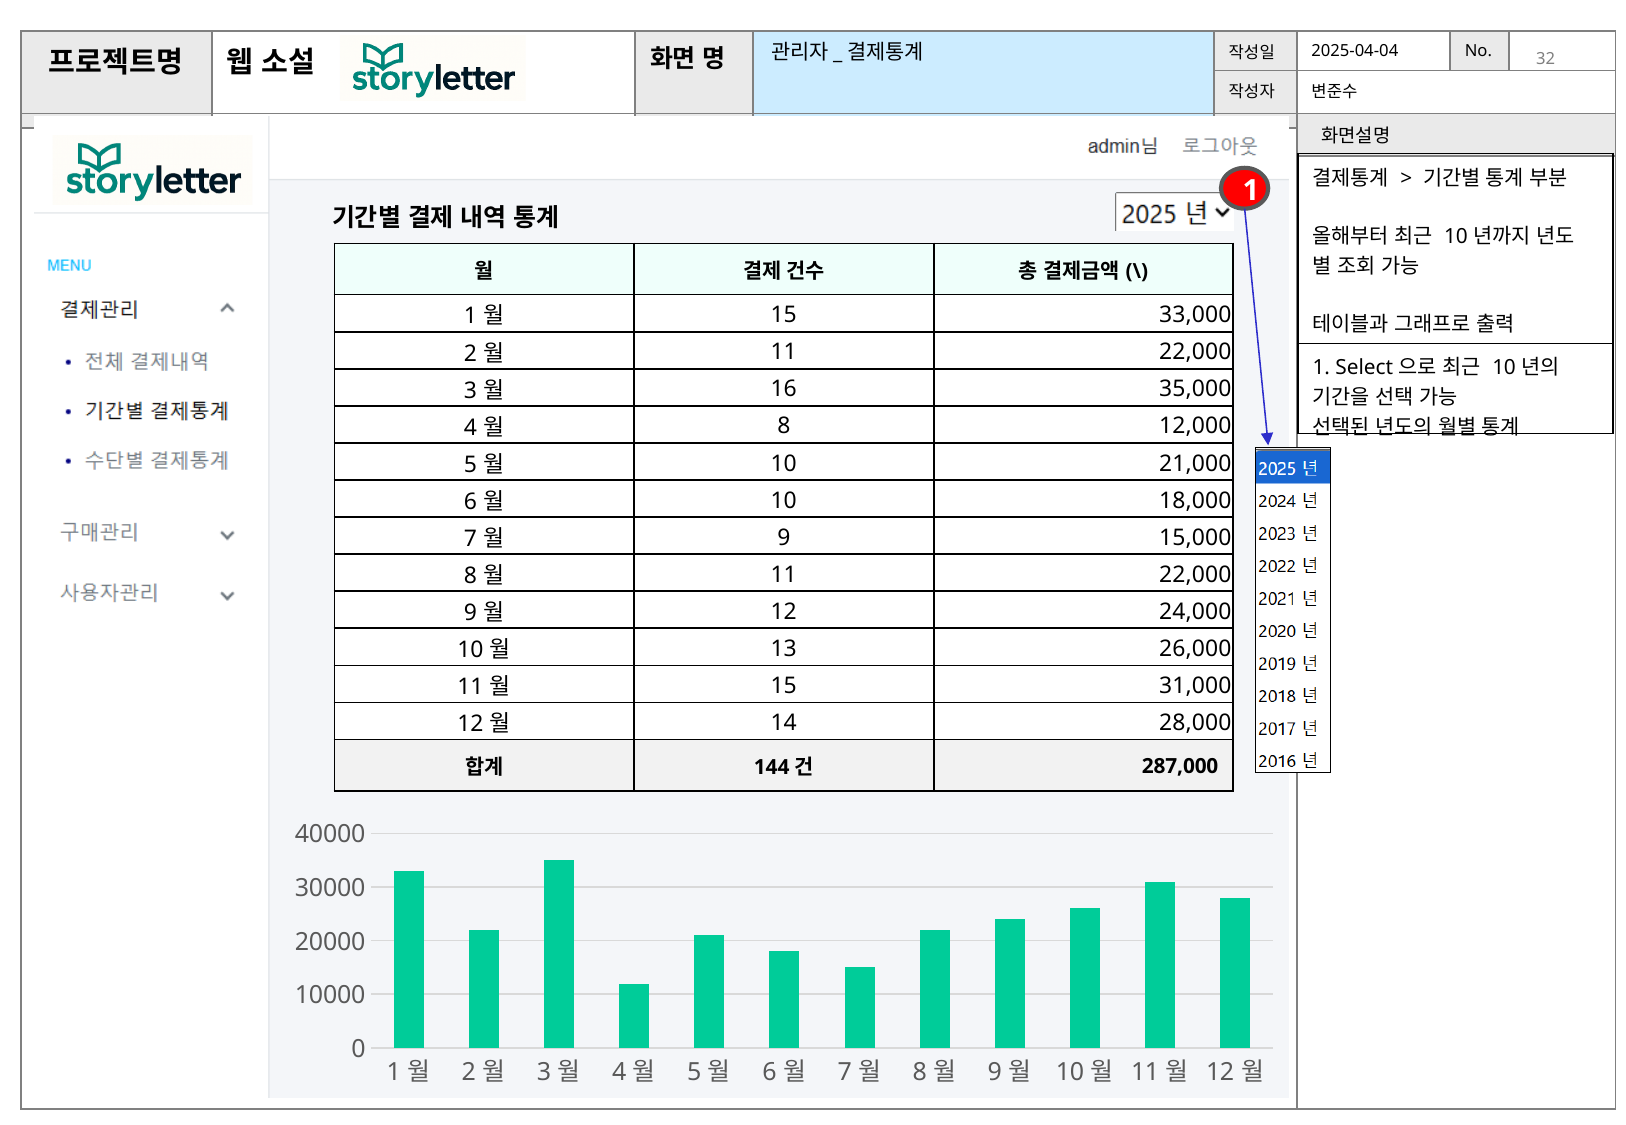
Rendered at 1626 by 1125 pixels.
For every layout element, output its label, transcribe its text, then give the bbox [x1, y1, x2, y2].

picture [339, 35, 526, 101]
picture [25, 116, 1332, 1098]
table_header 결제통계 > 기간별 통계 부분 올해부터 최근 10년까지 년도 별 조회 가능 테이블과 그래프로 출력 [1299, 154, 1612, 343]
table_cell 1. Select으로 최근 10년의 기간을 선택 가능 선택된 년도의 월별 통계 [1299, 344, 1612, 433]
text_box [1244, 208, 1269, 446]
chart [274, 810, 1294, 1095]
text_box 관리자_결제통계 [756, 31, 939, 71]
